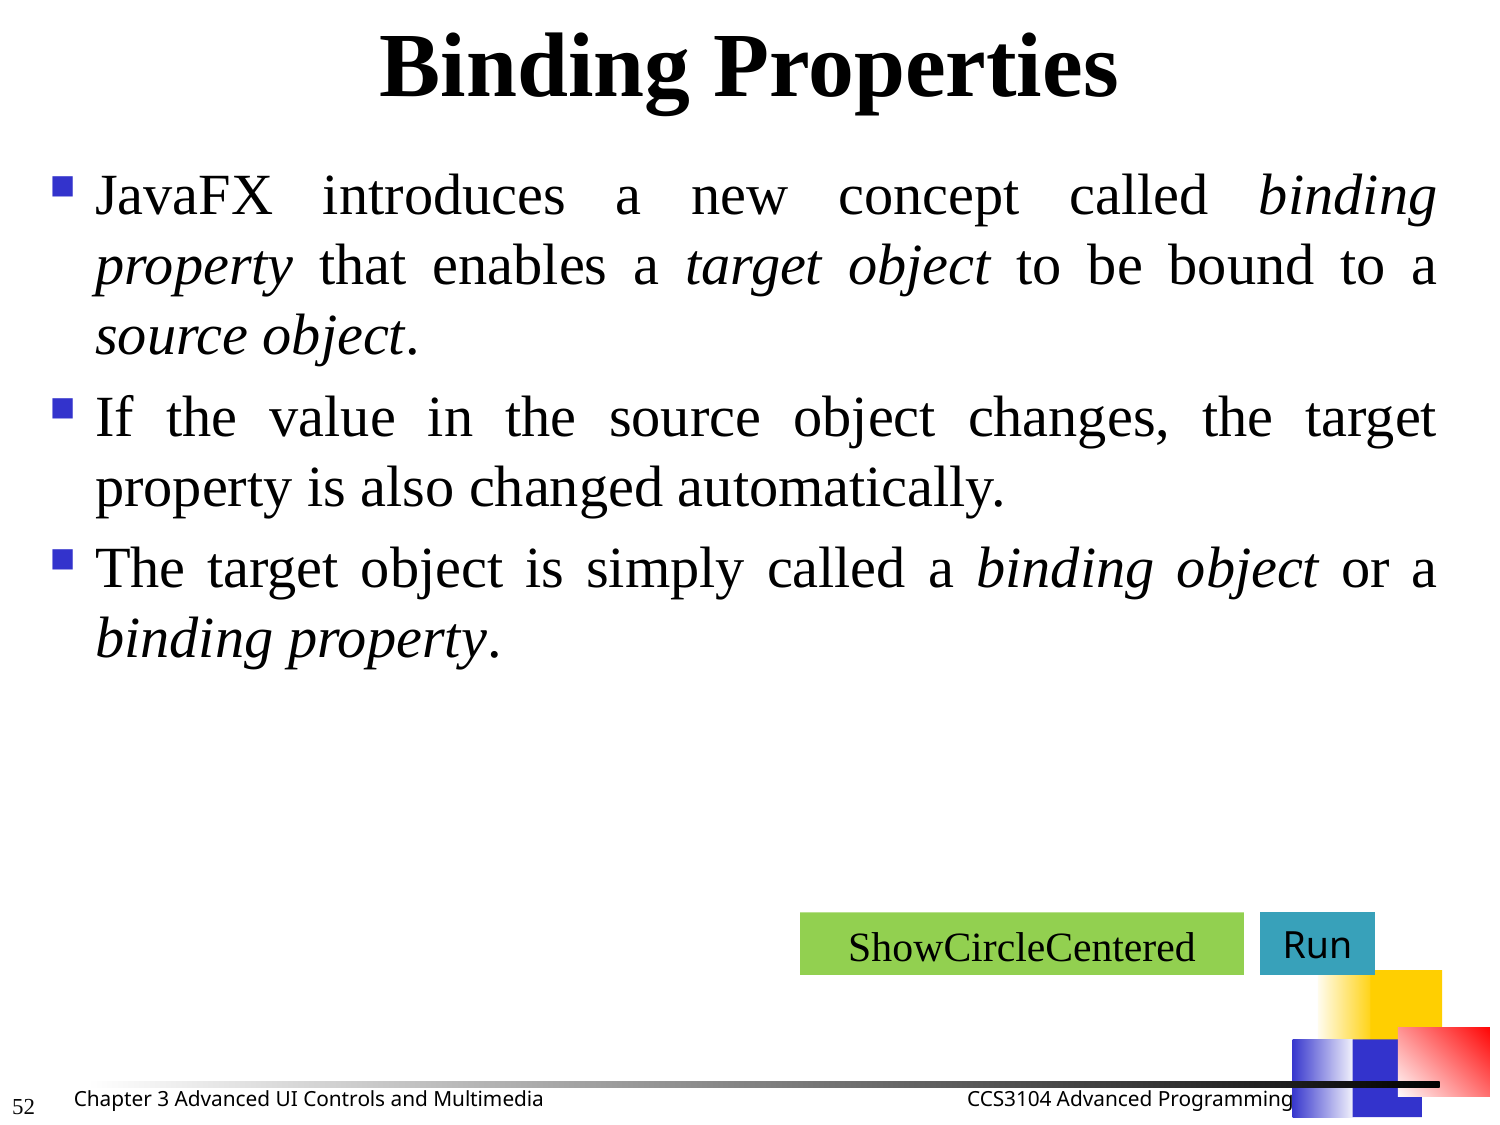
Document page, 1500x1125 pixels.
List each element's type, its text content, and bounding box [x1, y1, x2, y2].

text_box Run [1260, 912, 1375, 975]
list JavaFX introduces a new concept called binding property that enables a target object to be bound to a source object. If the value in the source object changes, the target property is also changed automatically. The target object is simply called a binding object or a binding property. [37, 149, 1451, 601]
text_box ShowCircleCentered [800, 912, 1244, 975]
title Binding Properties [112, 0, 1388, 125]
